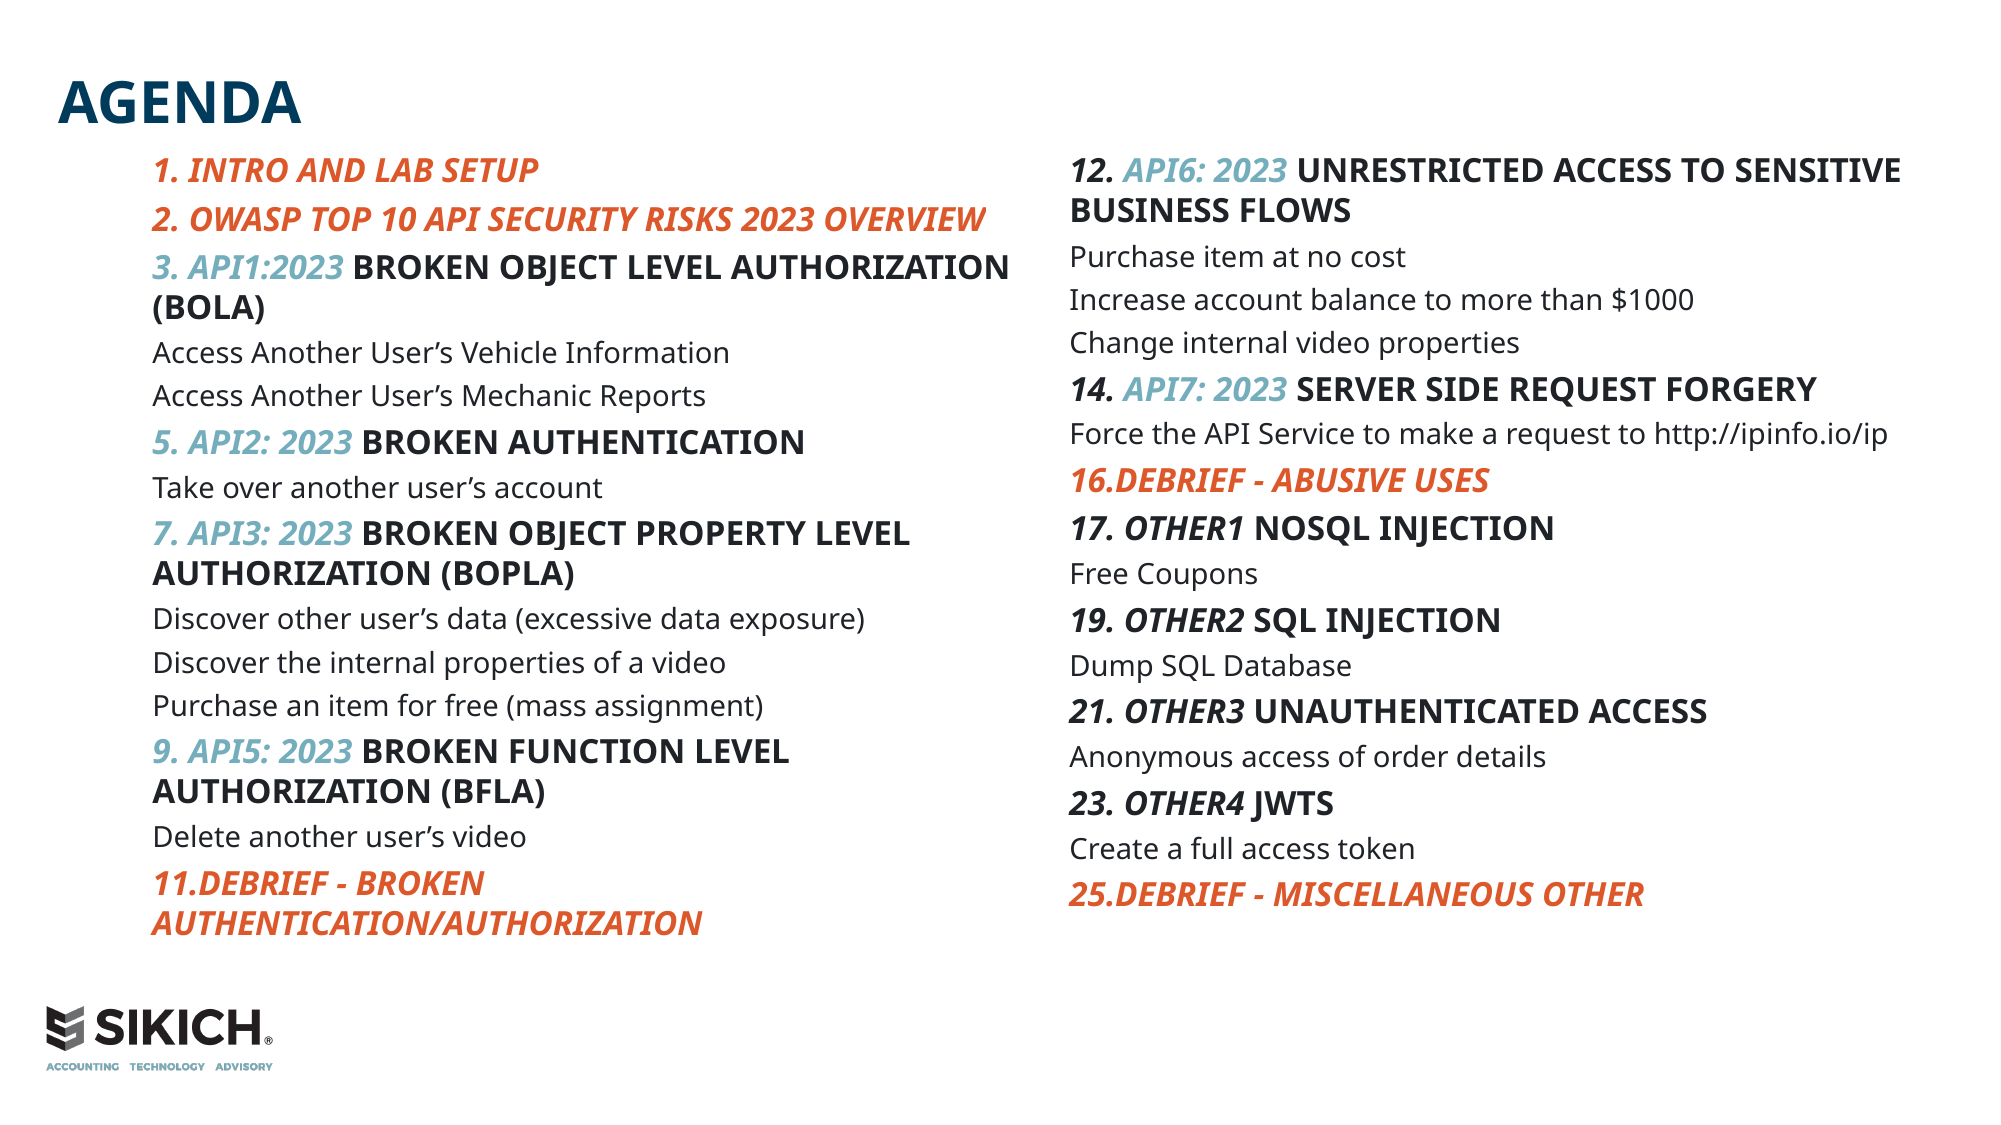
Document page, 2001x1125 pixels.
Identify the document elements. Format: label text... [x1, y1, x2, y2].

title Agenda [43, 0, 1863, 218]
picture [18, 977, 300, 1099]
list Intro and Lab Setup OWASP Top 10 API Security Risks 2023 Overview API1:2023 Broken Object Level Authorization (BOLA) Access Another User’s Vehicle Information Access Another User’s Mechanic Reports API2: 2023 Broken Authentication Take over another user’s account API3: 2023 Broken Object Property Level Authorization (BOPLA) Discover other user’s data (excessive data exposure) Discover the internal properties of a video Purchase an item for free (mass assignment) API5: 2023 Broken Function Level Authorization (BFLA) Delete another user’s video DEBRIEF - Broken Authentication/Authorization API6: 2023 Unrestricted Access to Sensitive Business Flows Purchase item at no cost Increase account balance to more than $1000 Change internal video properties API7: 2023 Server Side Request Forgery Force the API Service to make a request to http://ipinfo.io/ip DEBRIEF - Abusive Uses Other1 NoSQL Injection Free Coupons Other2 SQL Injection Dump SQL Database Other3 Unauthenticated Access Anonymous access of order details Other4 JWTs Create a full access token DEBRIEF - Miscellaneous Other [137, 142, 1957, 982]
